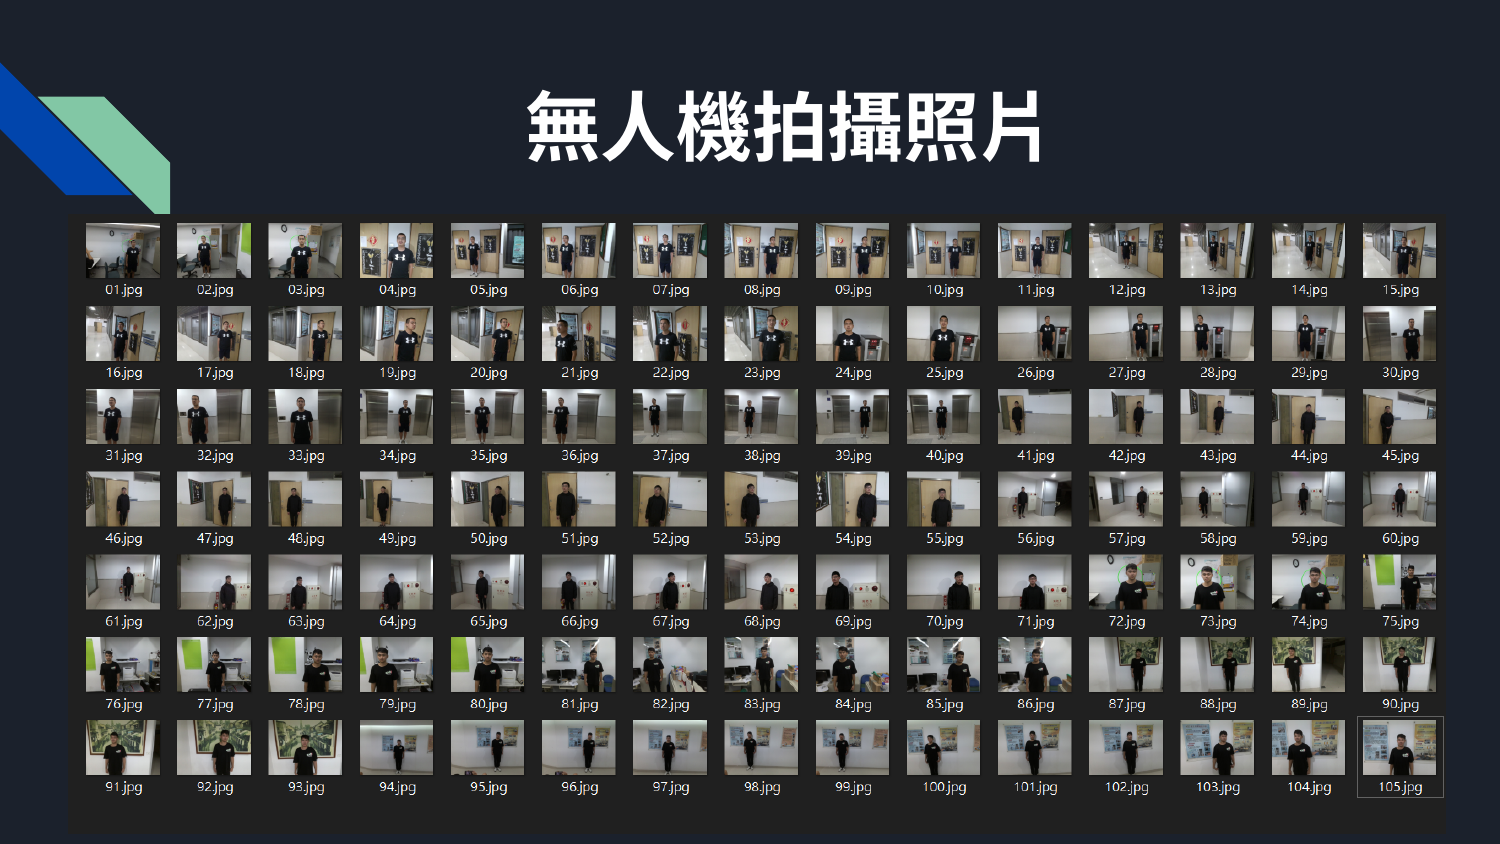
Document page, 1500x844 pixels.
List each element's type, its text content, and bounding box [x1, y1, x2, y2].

picture [68, 214, 1447, 834]
title 無人機拍攝照片 [212, 64, 1368, 212]
